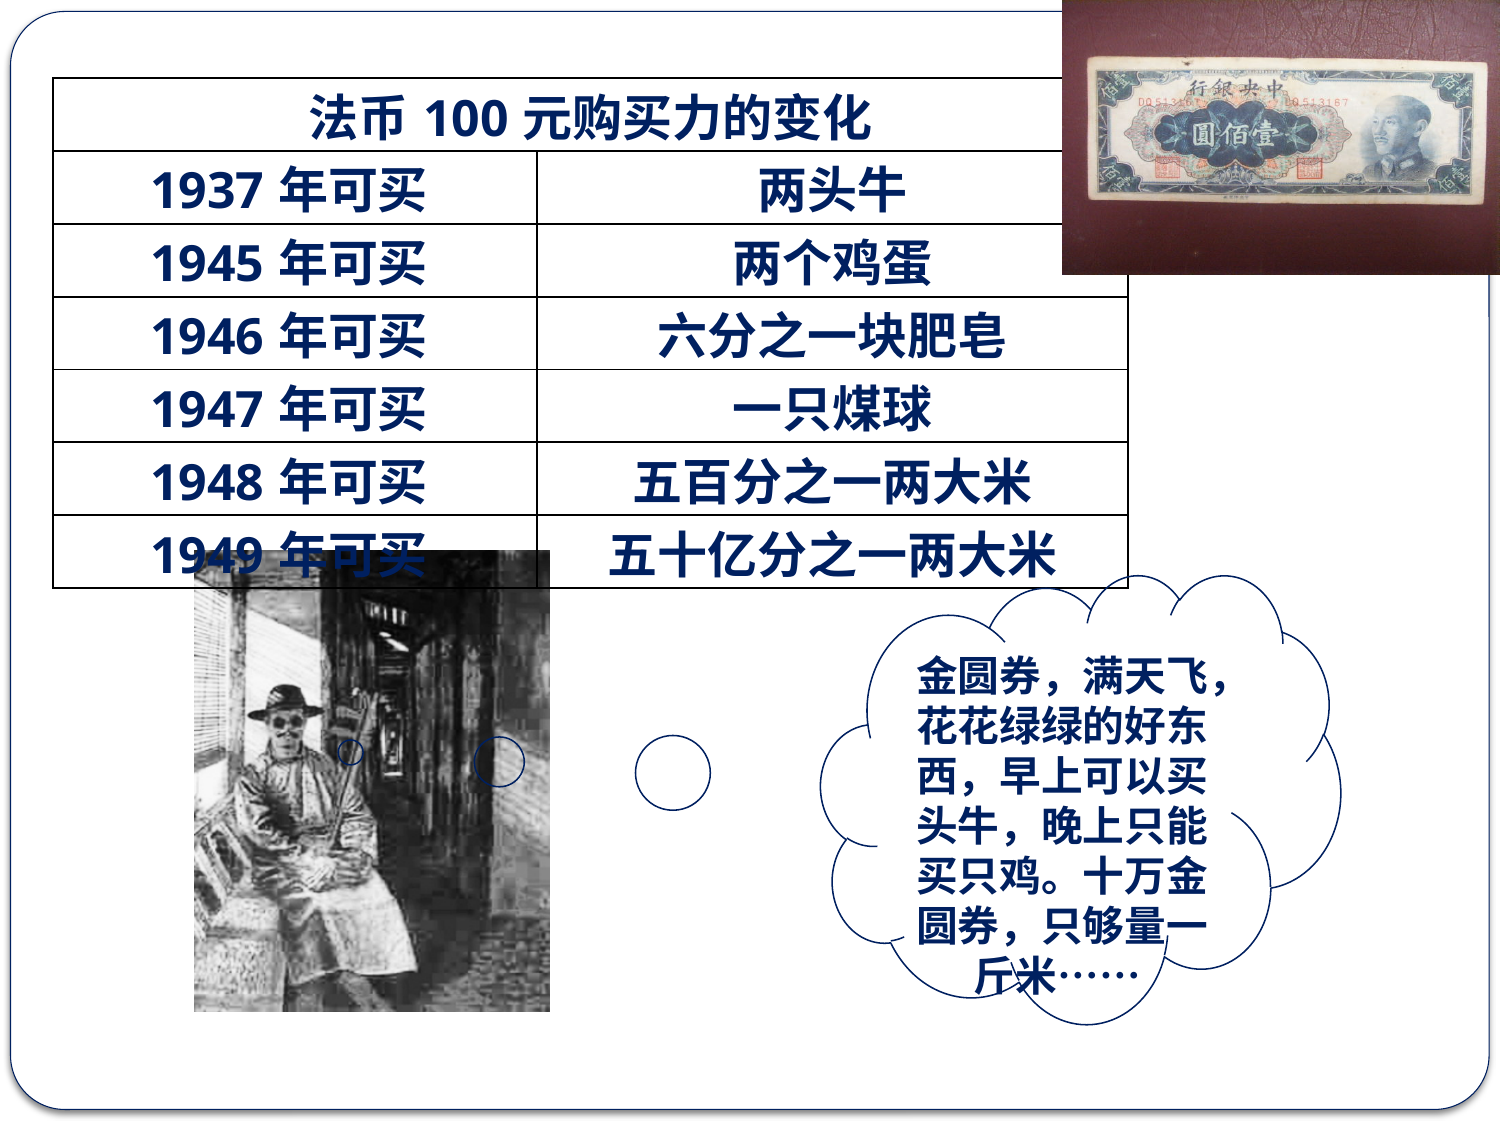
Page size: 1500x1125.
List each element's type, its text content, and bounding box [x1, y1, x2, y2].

text_box 金圆券，满天飞，花花绿绿的好东西，早上可以买头牛，晚上只能买只鸡。十万金圆券，只够量一斤米…… [820, 575, 1341, 1025]
table_cell 1945年可买 [54, 225, 536, 296]
table_header 法币100元购买力的变化 [54, 79, 1056, 150]
table_cell 1947年可买 [54, 370, 536, 441]
picture [1062, 0, 1500, 276]
table_cell 1946年可买 [54, 298, 536, 369]
table_cell 两个鸡蛋 [538, 225, 1127, 296]
table_cell 五百分之一两大米 [538, 443, 1127, 514]
table_cell 1949年可买 [54, 516, 536, 587]
table_cell 五十亿分之一两大米 [538, 516, 1127, 587]
table_cell 一只煤球 [538, 370, 1127, 441]
table_cell 1937年可买 [54, 152, 536, 223]
table_cell 两头牛 [538, 152, 1056, 223]
text_box 金圆券，满天飞，花花绿绿的好东西，早上可以买头牛，晚上只能买只鸡。十万金圆券，只够量一斤米…… [635, 735, 711, 811]
picture [194, 550, 551, 1012]
table_cell 1948年可买 [54, 443, 536, 514]
table_cell 六分之一块肥皂 [538, 298, 1127, 369]
